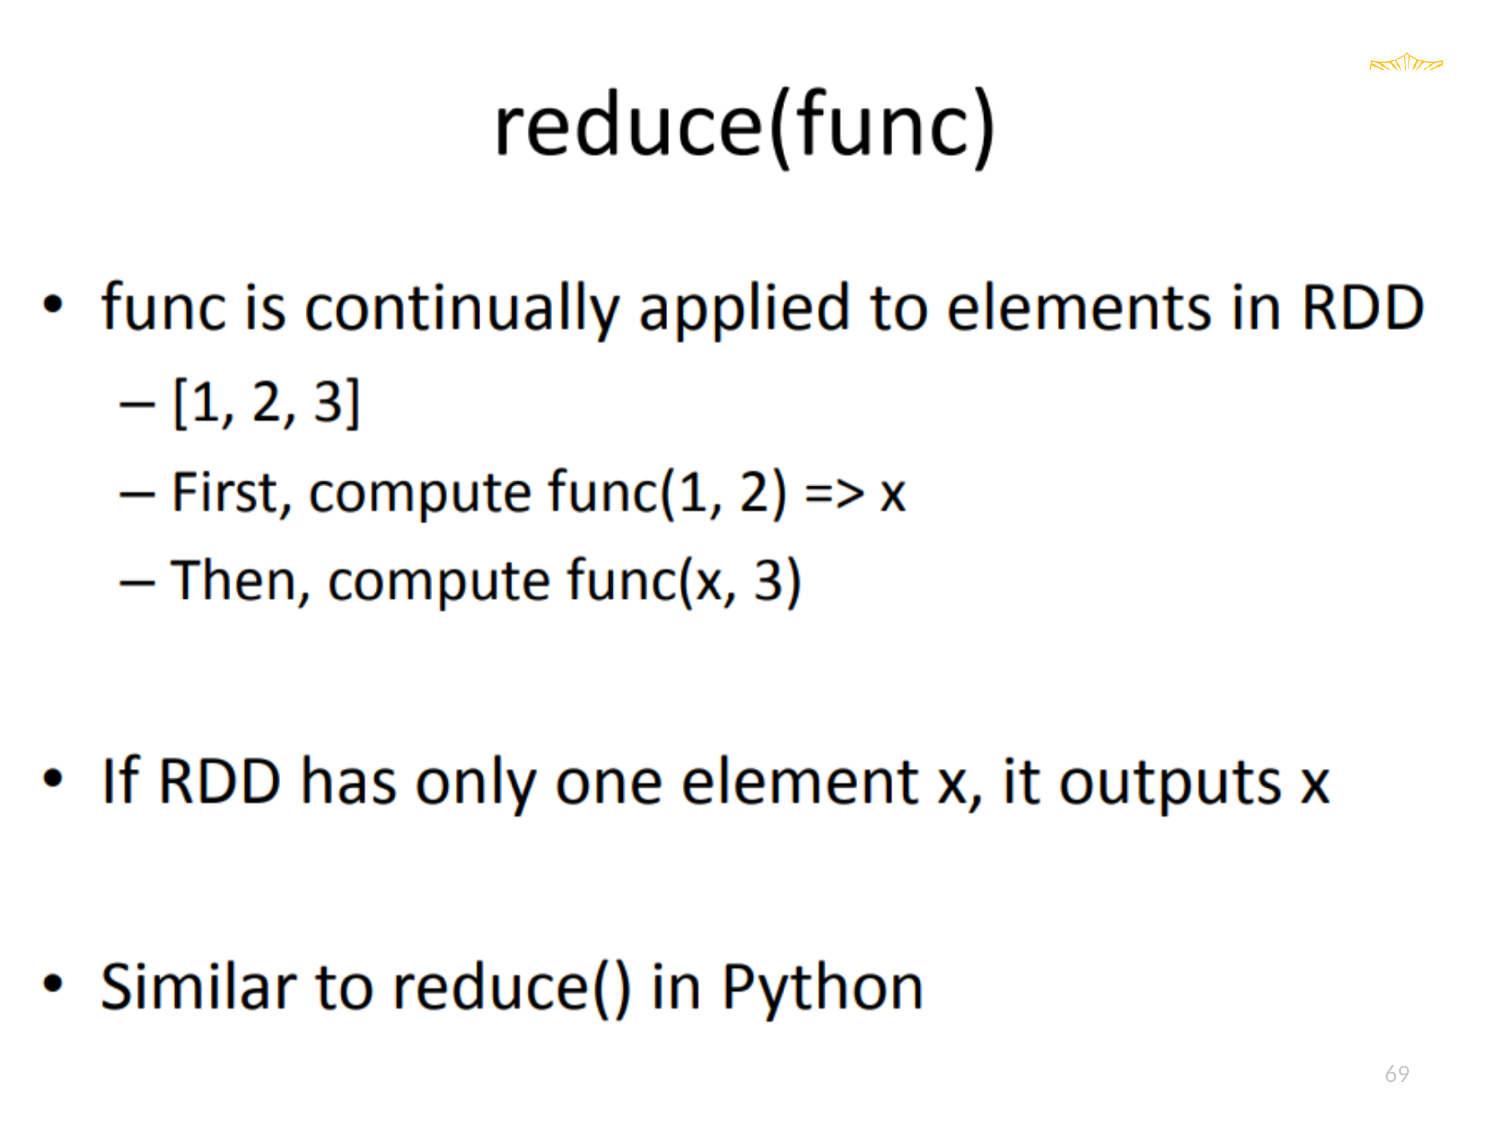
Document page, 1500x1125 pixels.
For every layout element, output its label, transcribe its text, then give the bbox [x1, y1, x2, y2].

slide_number 69 [1074, 1060, 1425, 1103]
picture [0, 52, 1500, 1053]
